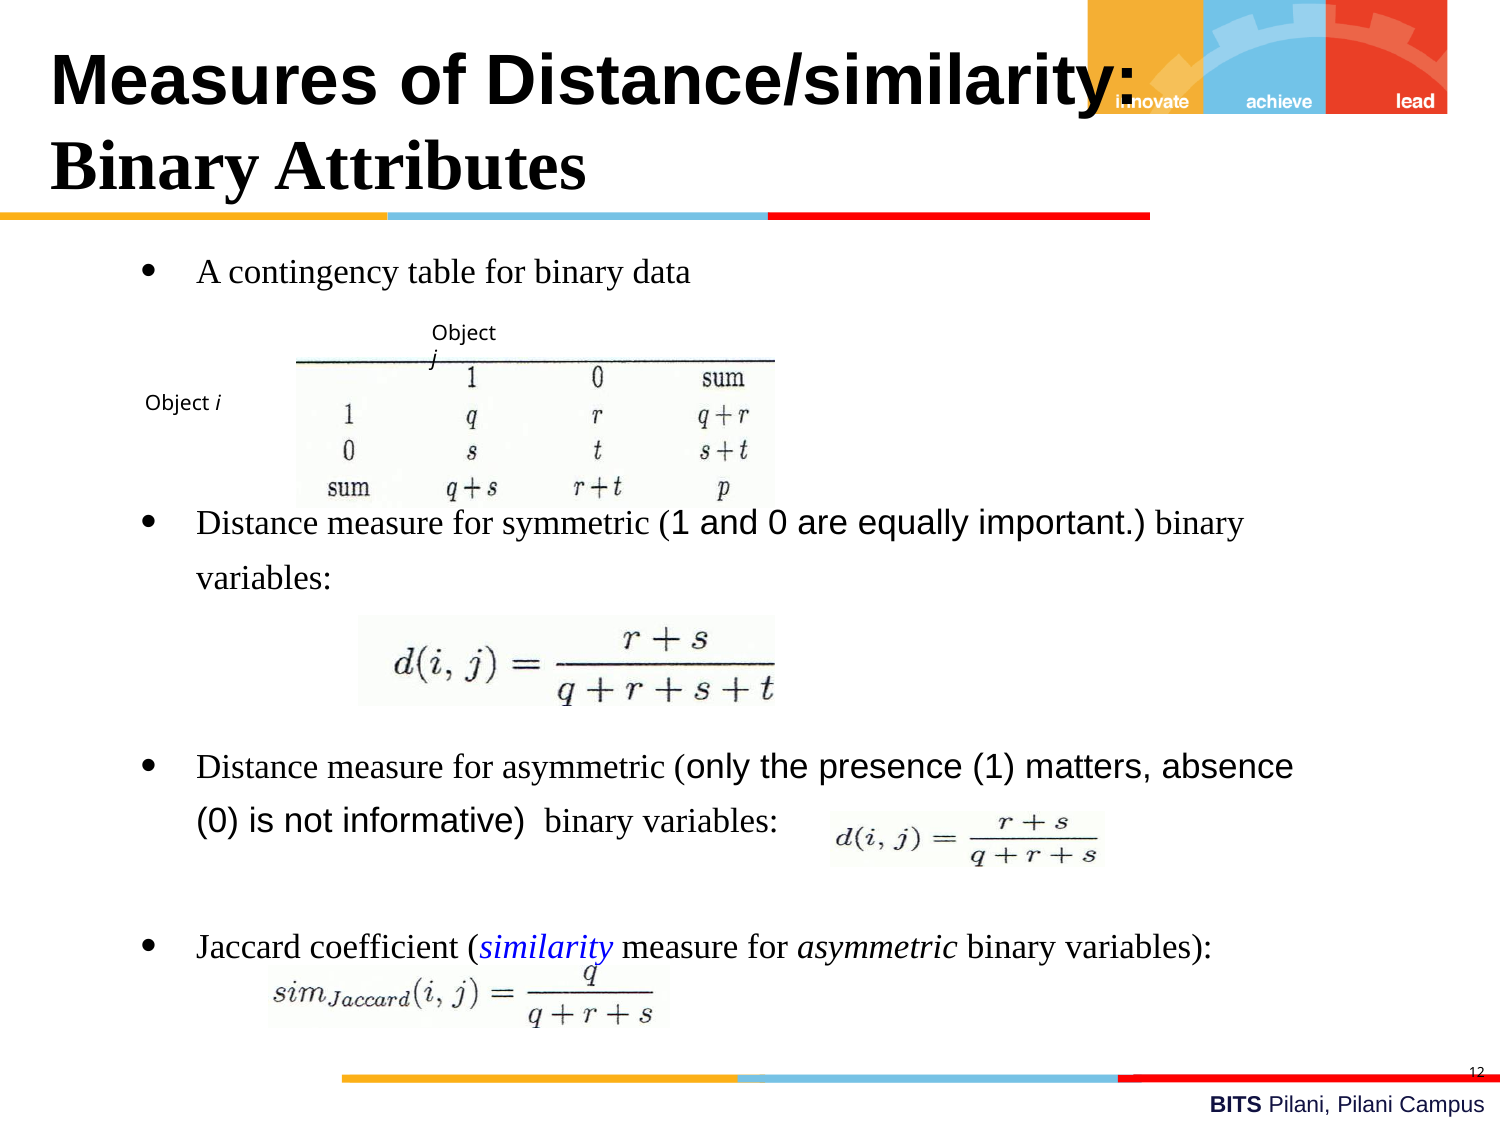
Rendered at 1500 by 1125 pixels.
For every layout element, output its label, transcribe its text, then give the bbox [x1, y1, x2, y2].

slide_number 12 [1162, 1042, 1500, 1103]
text_box Object i [129, 382, 281, 423]
list A contingency table for binary data Distance measure for symmetric (1 and 0 are equally important.) binary variables: Distance measure for asymmetric (only the presence (1) matters, absence (0) is not informative) binary variables: Jaccard coefficient (similarity measure for asymmetric binary variables): [95, 231, 1343, 974]
text_box Object j [416, 311, 521, 356]
list Measures of Distance/similarity: Binary Attributes [0, 24, 1265, 213]
picture [358, 614, 776, 707]
picture [829, 811, 1105, 868]
picture [268, 964, 670, 1028]
picture [1087, 0, 1448, 114]
picture [296, 357, 776, 508]
